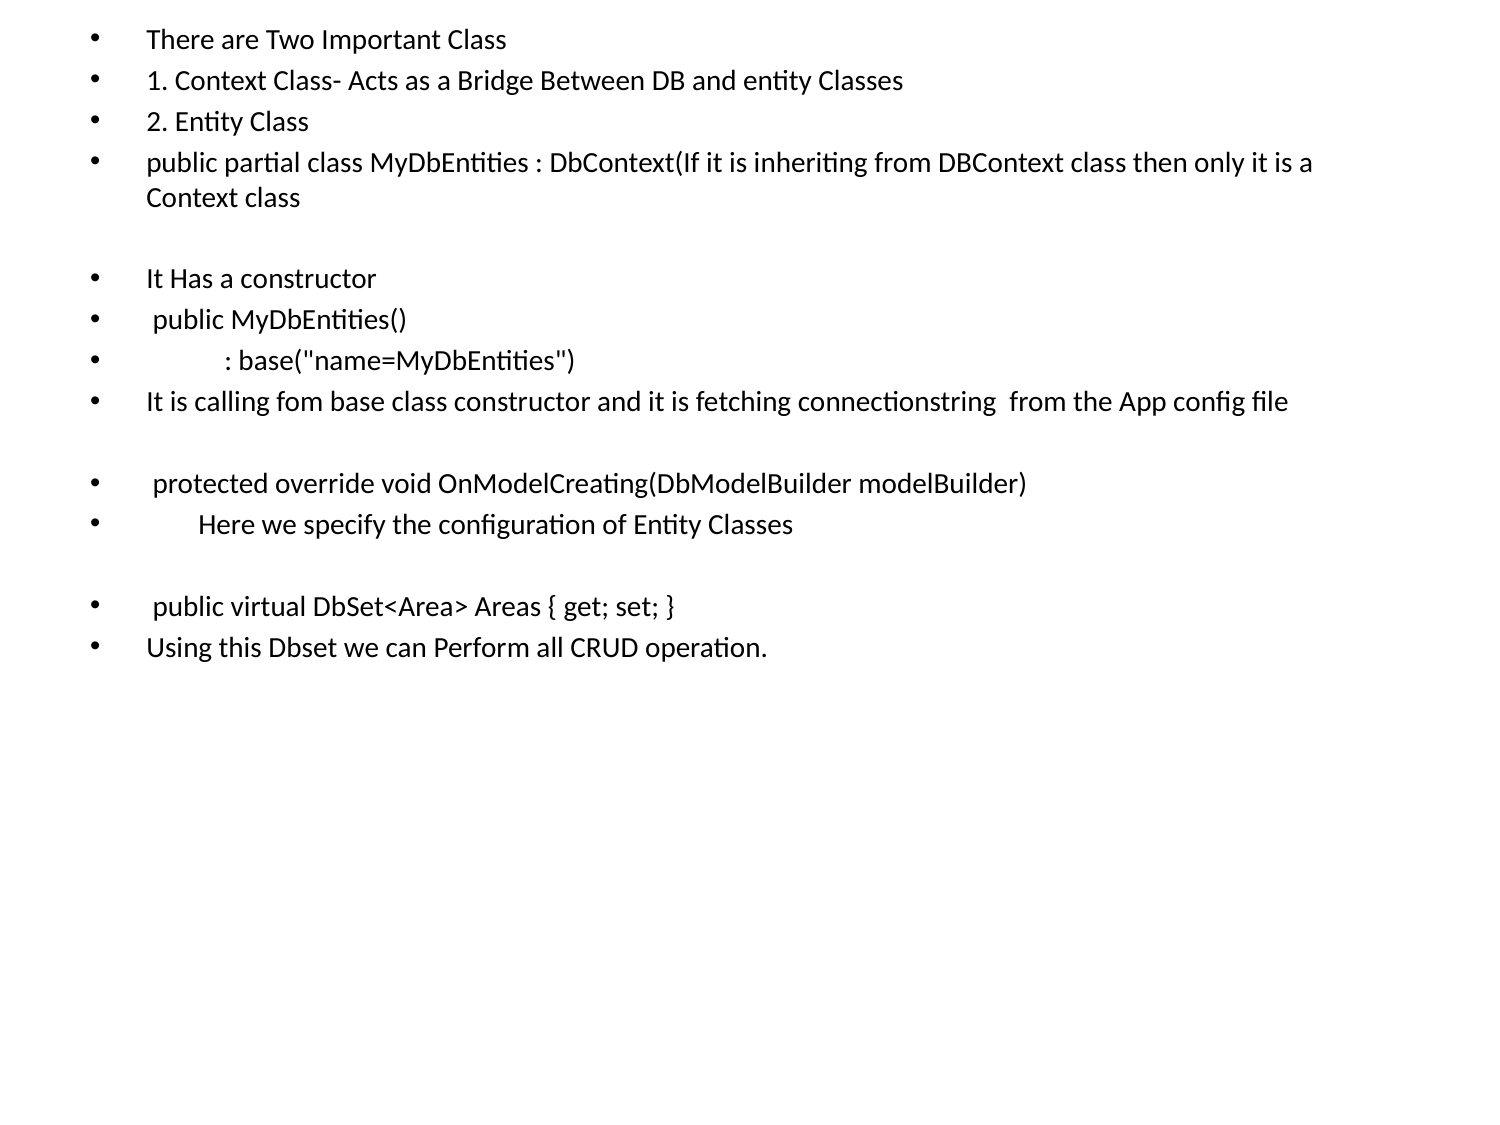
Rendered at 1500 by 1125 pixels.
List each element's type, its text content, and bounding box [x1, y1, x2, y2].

list There are Two Important Class 1. Context Class- Acts as a Bridge Between DB and entity Classes 2. Entity Class public partial class MyDbEntities : DbContext(If it is inheriting from DBContext class then only it is a Context class It Has a constructor public MyDbEntities() : base("name=MyDbEntities") It is calling fom base class constructor and it is fetching connectionstring from the App config file protected override void OnModelCreating(DbModelBuilder modelBuilder) Here we specify the configuration of Entity Classes public virtual DbSet<Area> Areas { get; set; } Using this Dbset we can Perform all CRUD operation. [75, 12, 1425, 1005]
